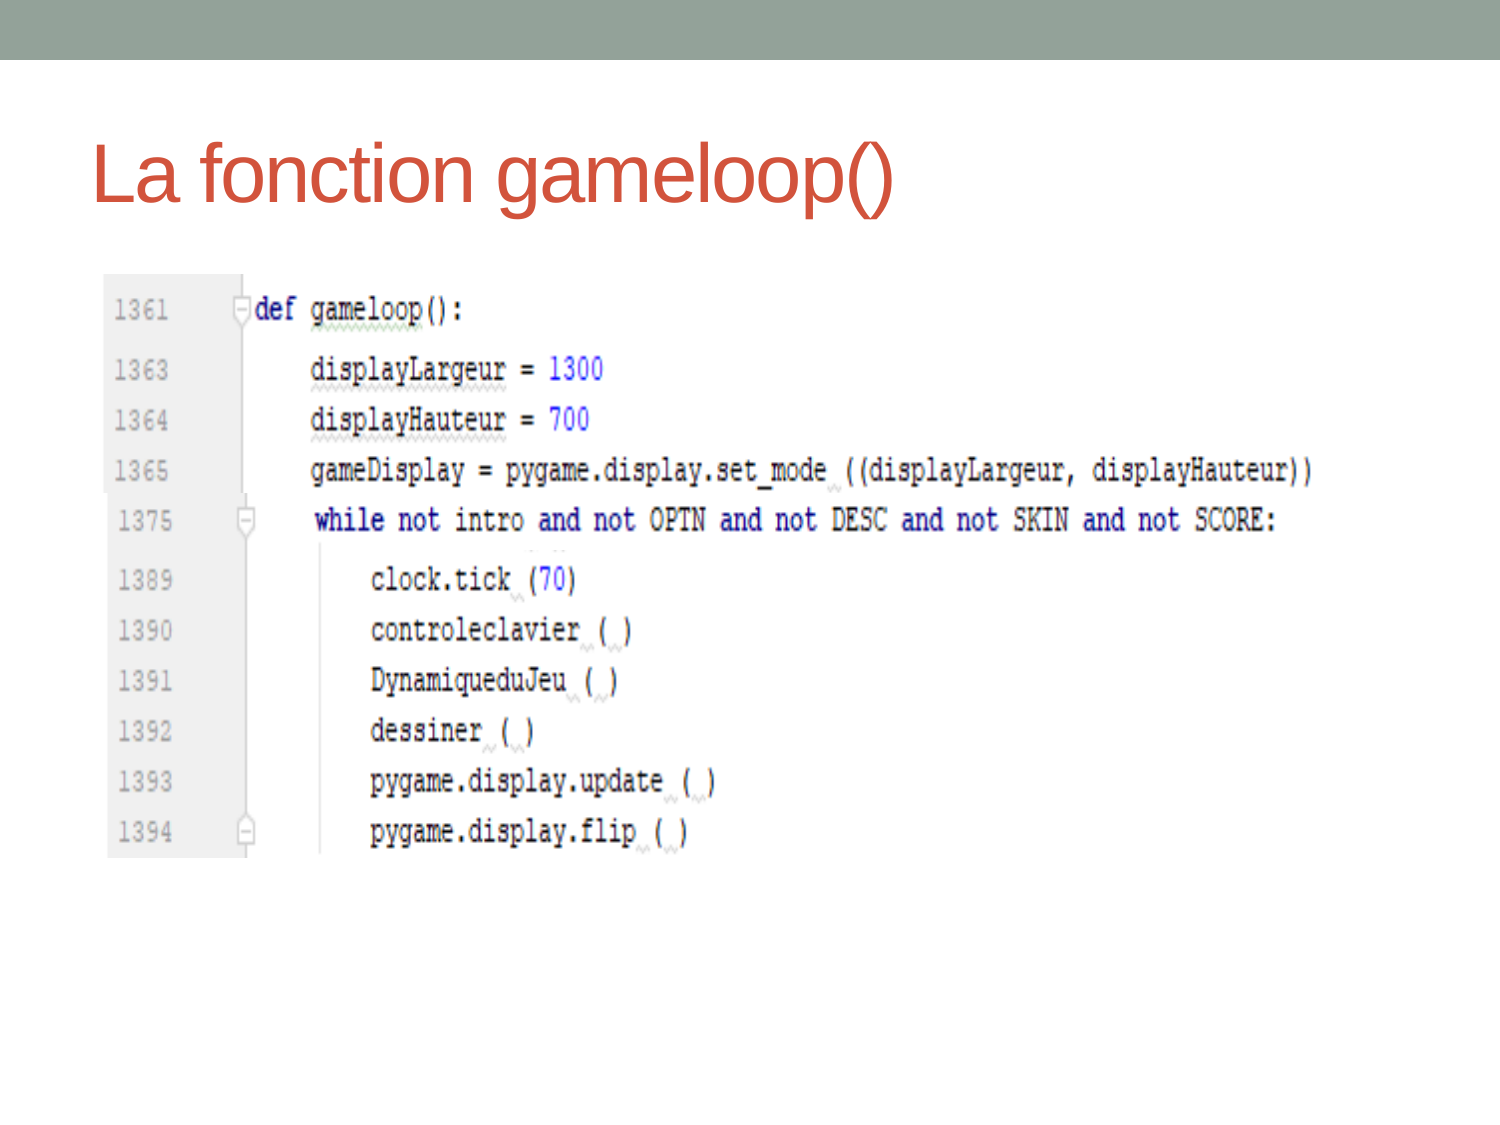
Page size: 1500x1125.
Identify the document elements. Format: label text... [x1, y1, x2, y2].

title La fonction gameloop() [75, 87, 1425, 250]
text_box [88, 274, 1330, 859]
